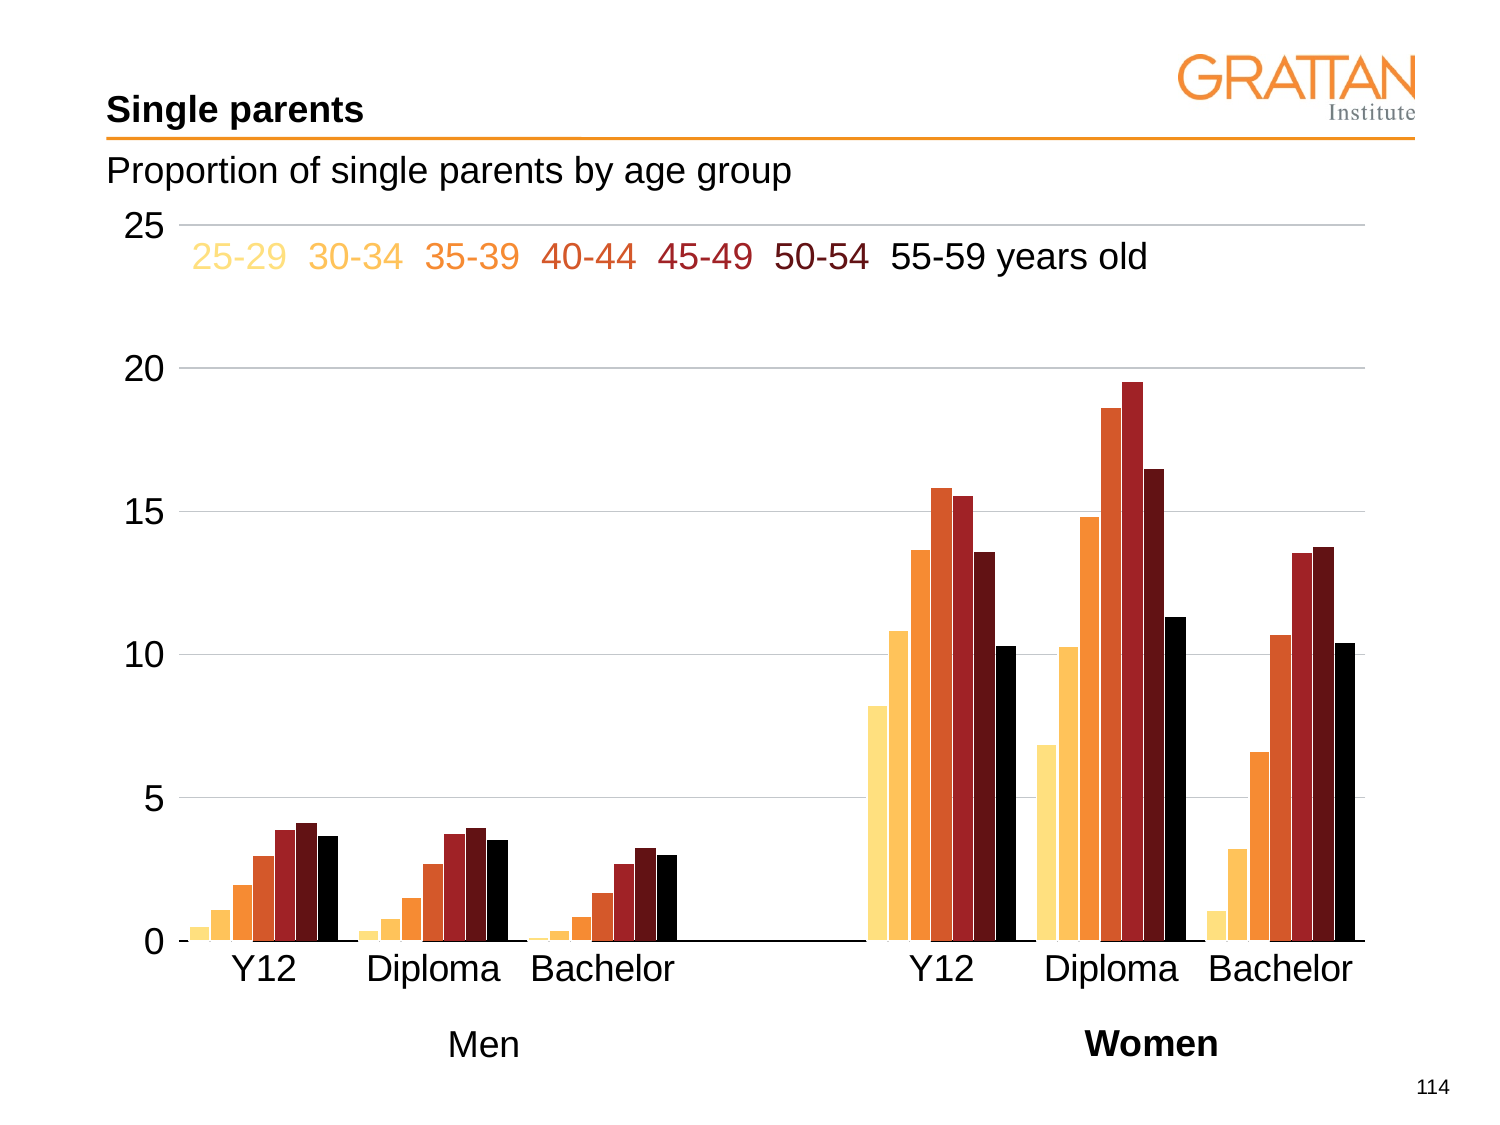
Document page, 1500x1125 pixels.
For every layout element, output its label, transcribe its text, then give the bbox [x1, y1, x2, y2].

text_box Men [432, 1032, 536, 1073]
title Single parents [105, 84, 1154, 131]
list Proportion of single parents by age group [105, 145, 1416, 190]
chart [91, 191, 1433, 1024]
picture [1178, 54, 1415, 120]
text_box Women [1069, 1032, 1235, 1072]
